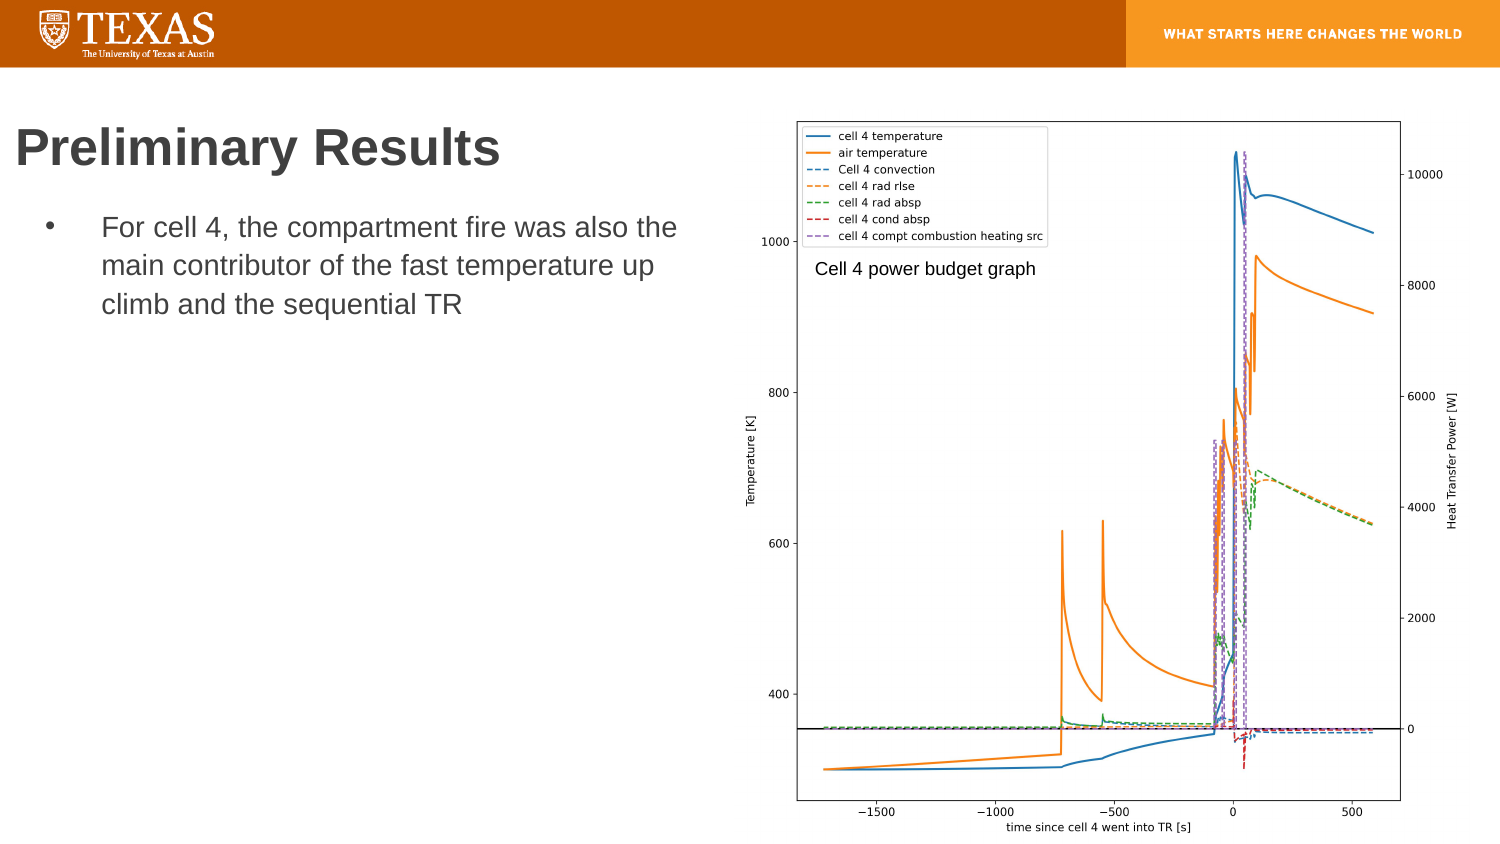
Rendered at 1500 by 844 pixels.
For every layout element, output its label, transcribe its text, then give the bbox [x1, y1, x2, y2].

picture [0, 0, 1500, 844]
list For cell 4, the compartment fire was also the main contributor of the fast temperature up climb and the sequential TR [30, 196, 729, 675]
text_box Preliminary Results [0, 73, 1458, 215]
